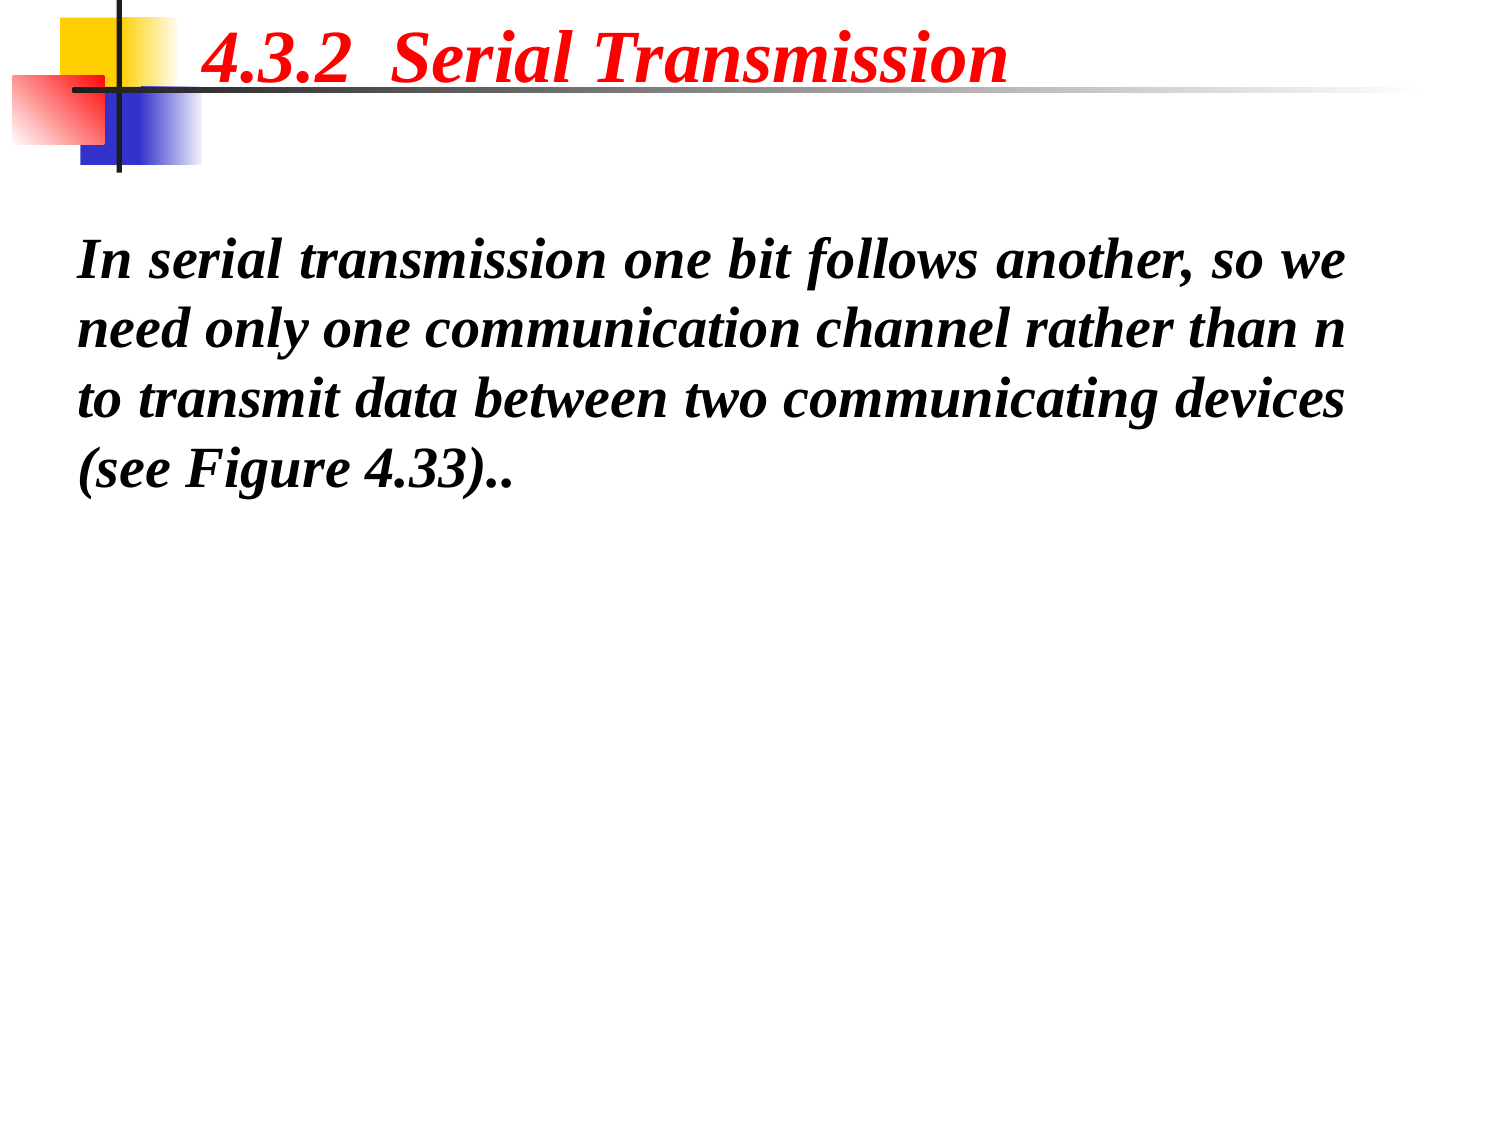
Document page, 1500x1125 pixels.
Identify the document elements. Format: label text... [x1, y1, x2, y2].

text_box [116, 93, 122, 173]
text_box In serial transmission one bit follows another, so we need only one communication channel rather than n to transmit data between two communicating devices (see Figure 4.33).. [62, 212, 1363, 508]
text_box [1029, 87, 1423, 93]
text_box [80, 93, 116, 165]
text_box 4.3.2 Serial Transmission [187, 0, 1029, 105]
text_box [122, 93, 141, 165]
text_box [12, 75, 105, 145]
text_box [141, 93, 202, 165]
text_box [60, 17, 116, 86]
text_box [72, 87, 187, 93]
text_box [122, 17, 177, 86]
text_box [116, 0, 122, 87]
